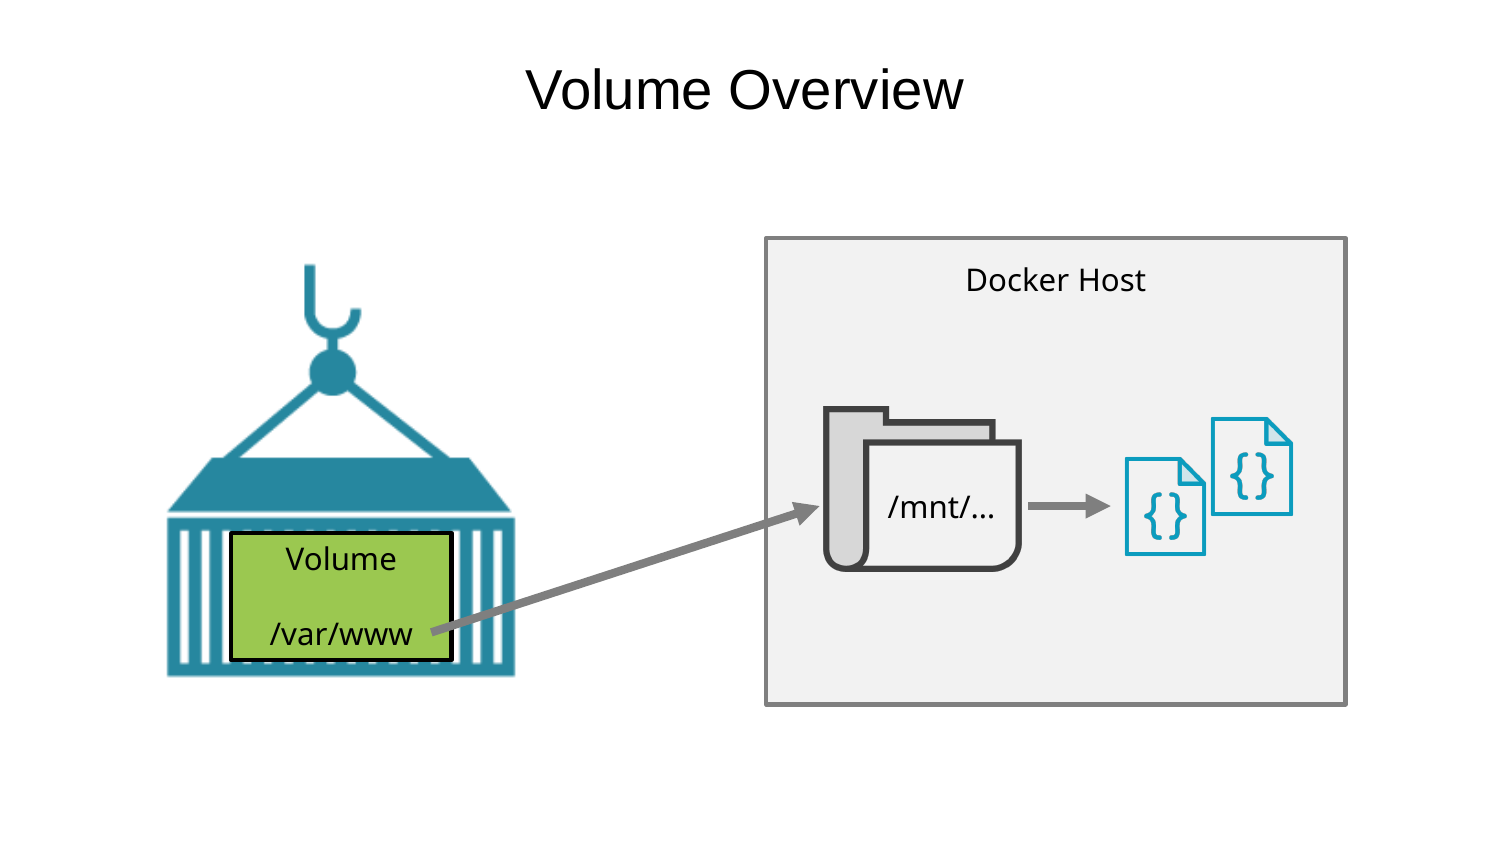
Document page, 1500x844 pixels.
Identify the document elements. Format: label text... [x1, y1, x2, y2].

picture [107, 236, 576, 705]
picture [1121, 414, 1296, 559]
title Volume Overview [252, 58, 1248, 99]
text_box Docker Host [766, 238, 1346, 705]
picture [819, 402, 1027, 577]
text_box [430, 505, 820, 633]
